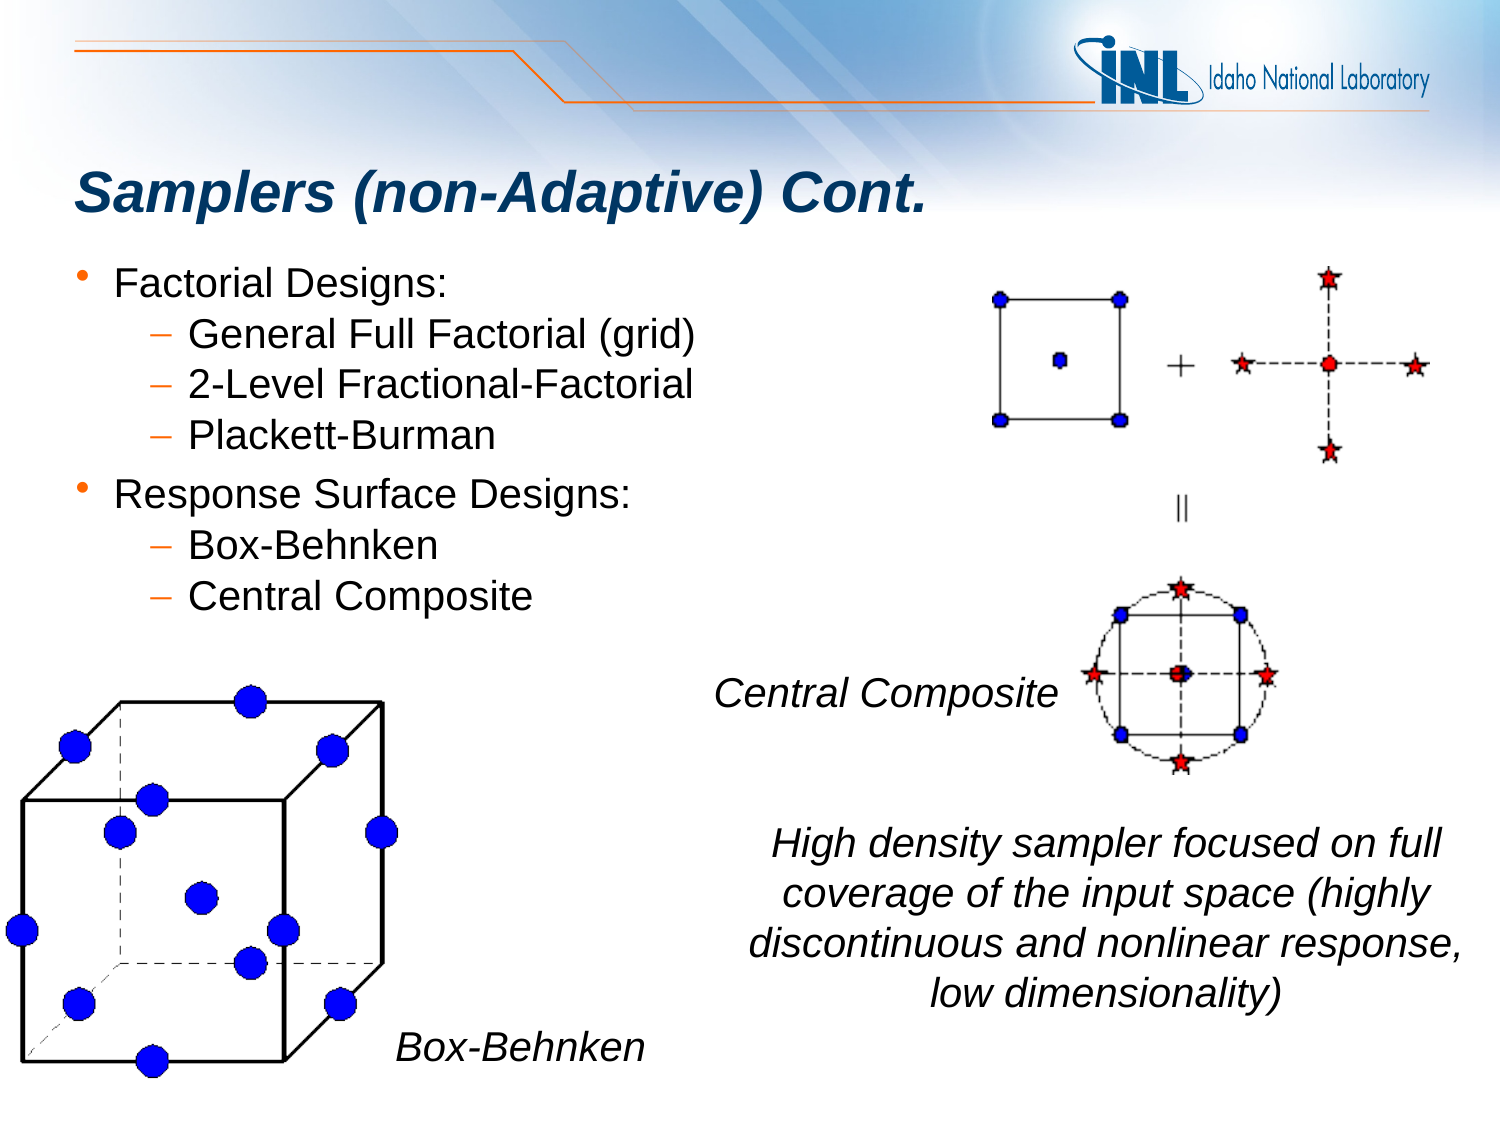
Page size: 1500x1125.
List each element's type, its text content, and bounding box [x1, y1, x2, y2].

text_box Central Composite [642, 658, 987, 724]
list Factorial Designs: General Full Factorial (grid) 2-Level Fractional-Factorial Plackett-Burman Response Surface Designs: Box-Behnken Central Composite [75, 263, 1385, 683]
title Samplers (non-Adaptive) Cont. [74, 164, 1426, 227]
text_box High density sampler focused on full coverage of the input space (highly discontinuous and nonlinear response, low dimensionality) [730, 808, 1483, 1023]
picture [0, 0, 1500, 1125]
text_box Box-Behnken [405, 1012, 782, 1078]
